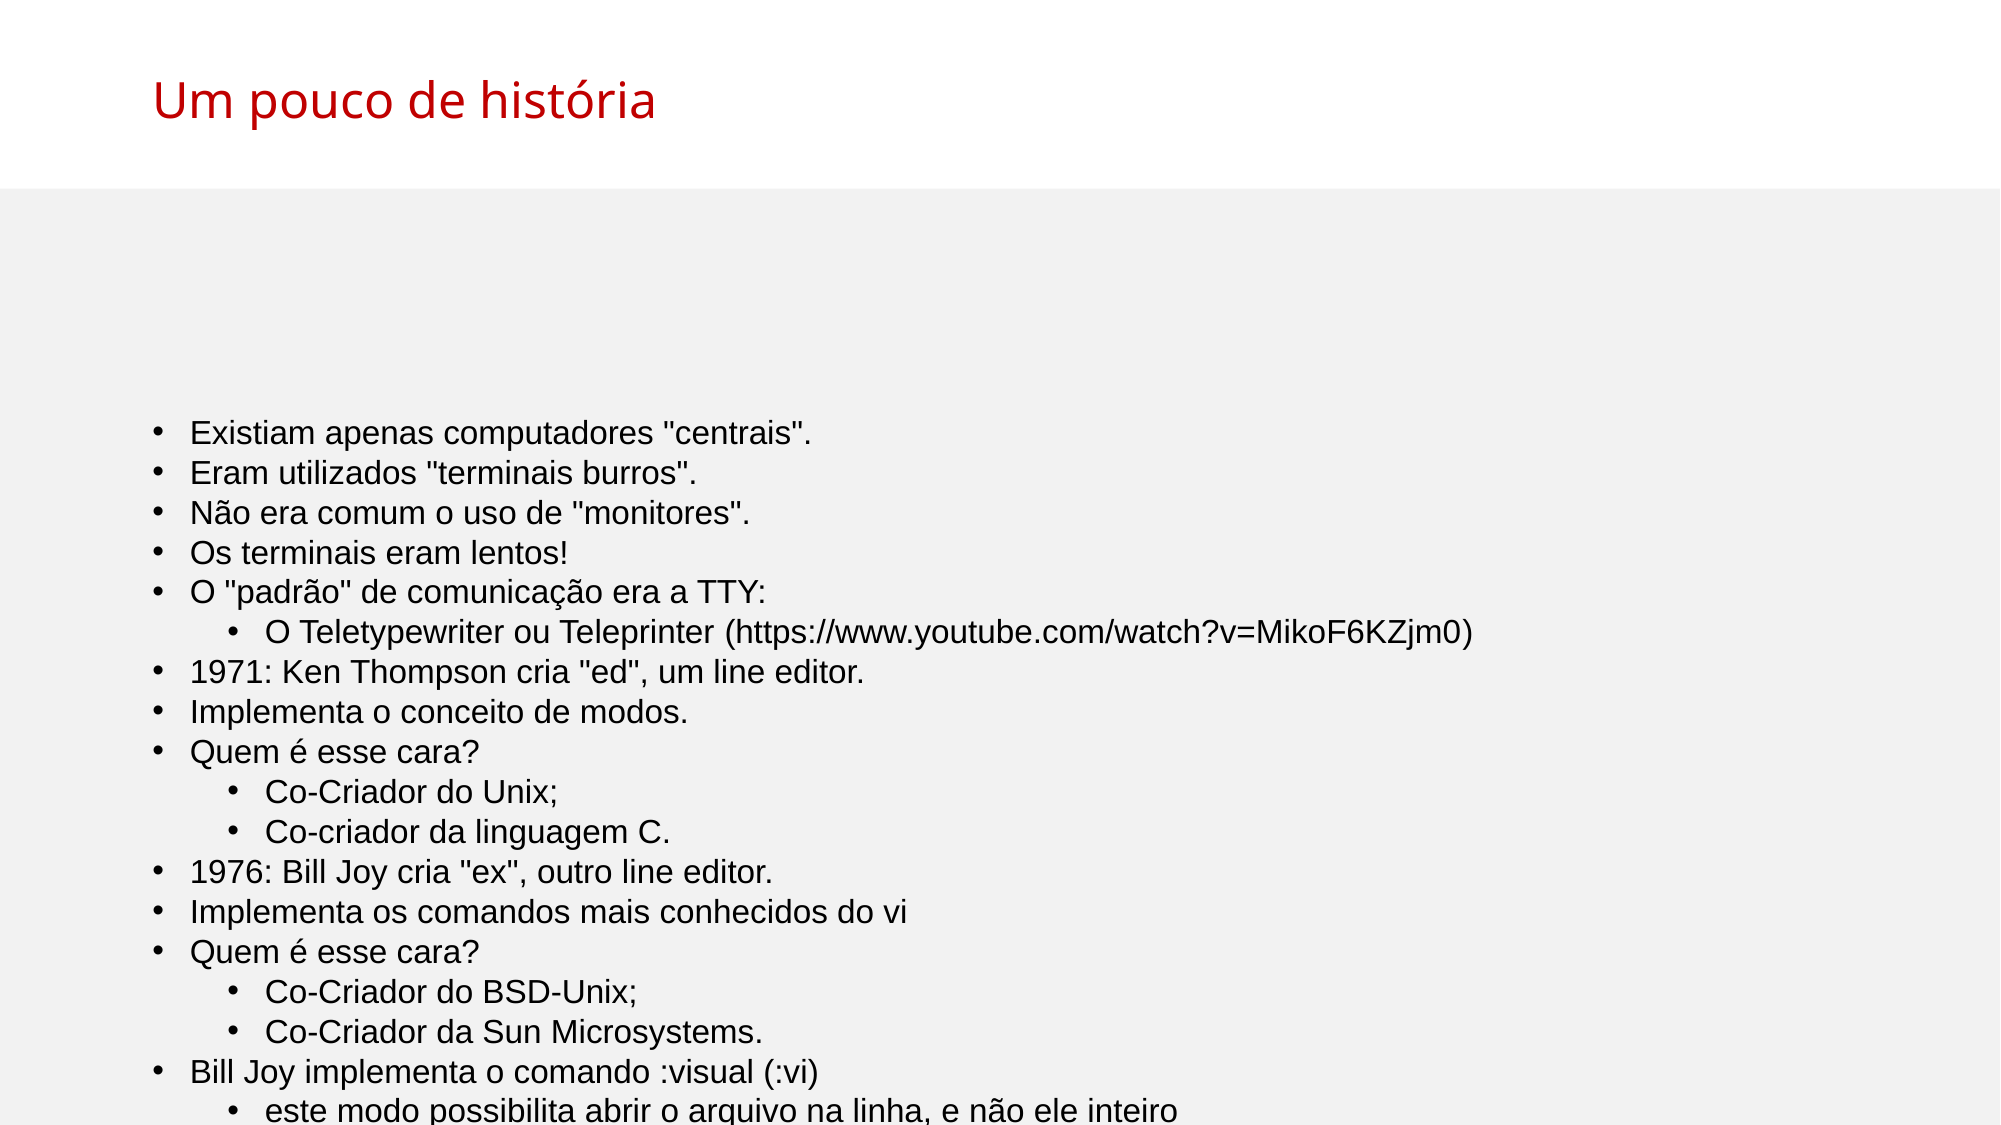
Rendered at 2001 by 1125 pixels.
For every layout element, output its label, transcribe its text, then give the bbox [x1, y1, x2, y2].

text_box Existiam apenas computadores "centrais". Eram utilizados "terminais burros". Não era comum o uso de "monitores". Os terminais eram lentos! O "padrão" de comunicação era a TTY: O Teletypewriter ou Teleprinter (https://www.youtube.com/watch?v=MikoF6KZjm0) 1971: Ken Thompson cria "ed", um line editor. Implementa o conceito de modos. Quem é esse cara? Co-Criador do Unix; Co-criador da linguagem C. 1976: Bill Joy cria "ex", outro line editor. Implementa os comandos mais conhecidos do vi Quem é esse cara? Co-Criador do BSD-Unix; Co-Criador da Sun Microsystems. Bill Joy implementa o comando :visual (:vi) este modo possibilita abrir o arquivo na linha, e não ele inteiro 1979: A situação se inverte... 1991: Bram Moolenaar cria o VIM. [137, 403, 1863, 988]
text_box Um pouco de história [137, 59, 1863, 138]
